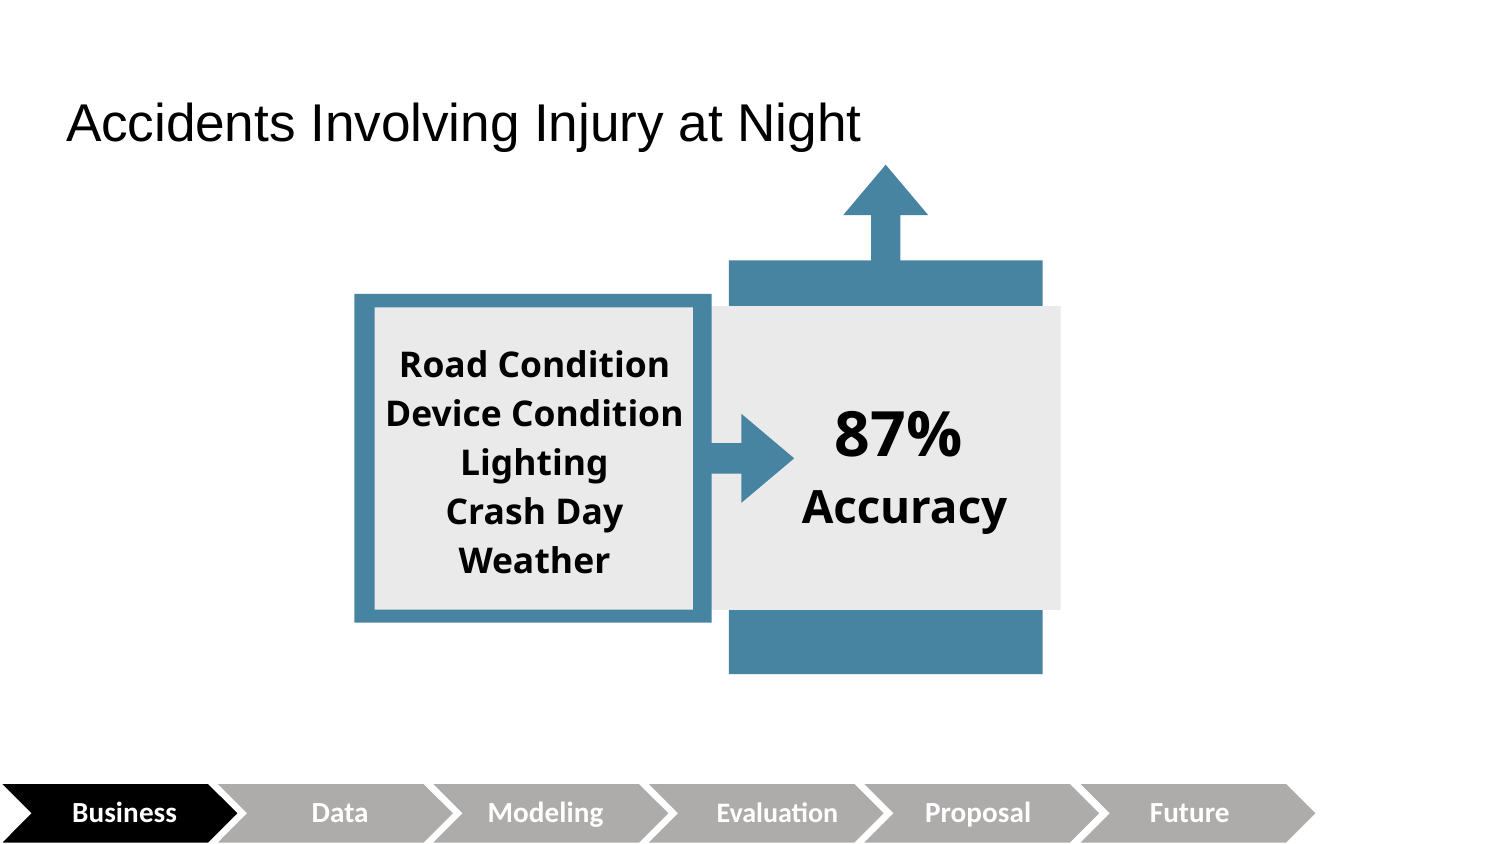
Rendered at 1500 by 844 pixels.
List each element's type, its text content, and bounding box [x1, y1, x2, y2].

text_box [666, 637, 834, 686]
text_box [691, 212, 1080, 626]
title Accidents Involving Injury at Night [51, 72, 1449, 167]
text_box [406, 242, 742, 675]
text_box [0, 782, 1318, 844]
